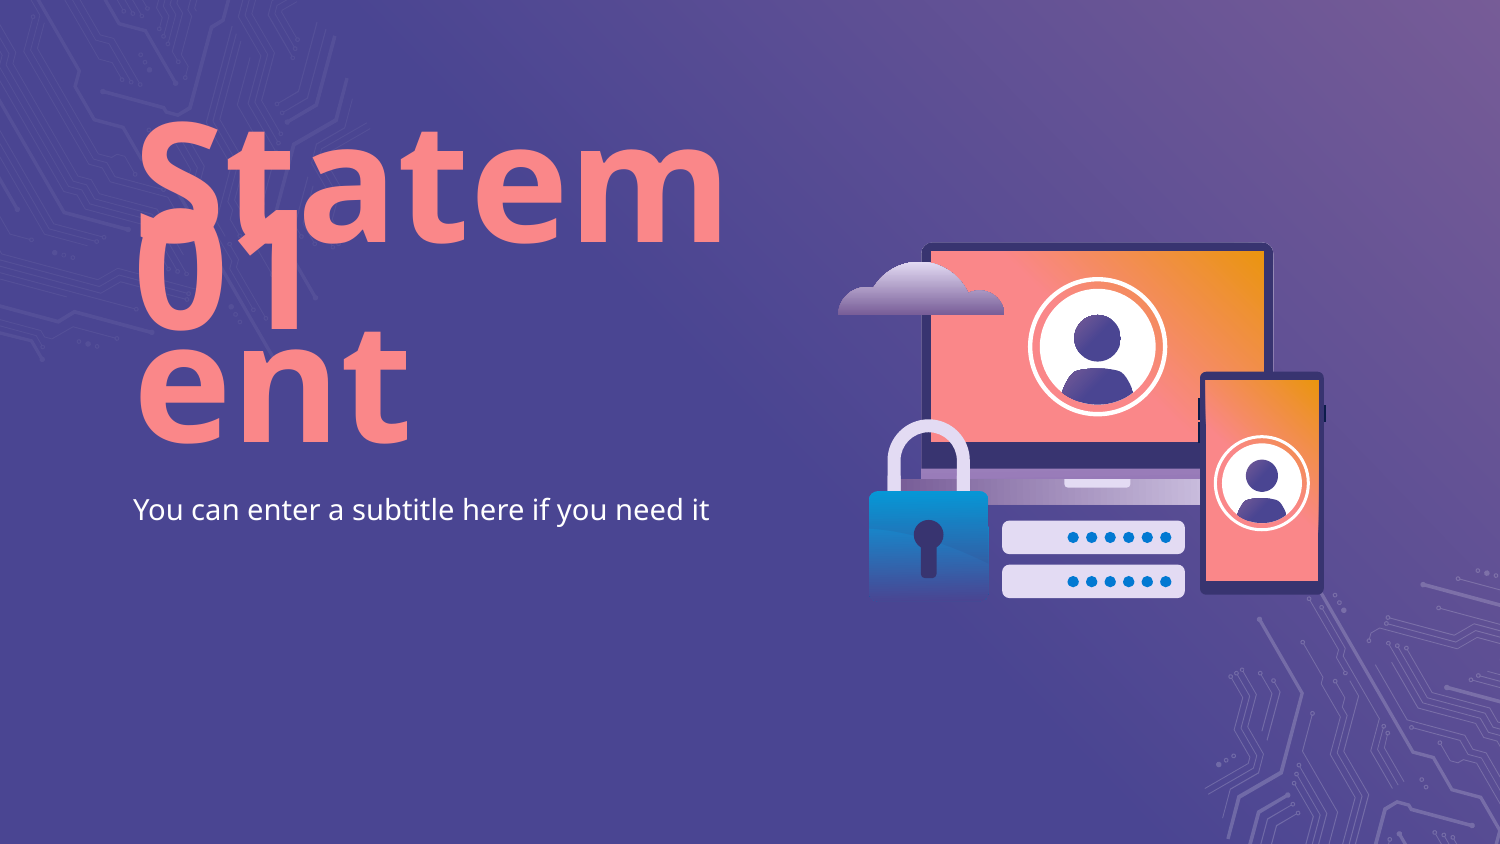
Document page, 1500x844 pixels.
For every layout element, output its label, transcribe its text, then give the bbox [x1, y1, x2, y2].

subtitle You can enter a subtitle here if you need it [118, 476, 809, 552]
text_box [837, 242, 1326, 602]
title 01 [118, 182, 419, 378]
title Statement [118, 352, 809, 476]
